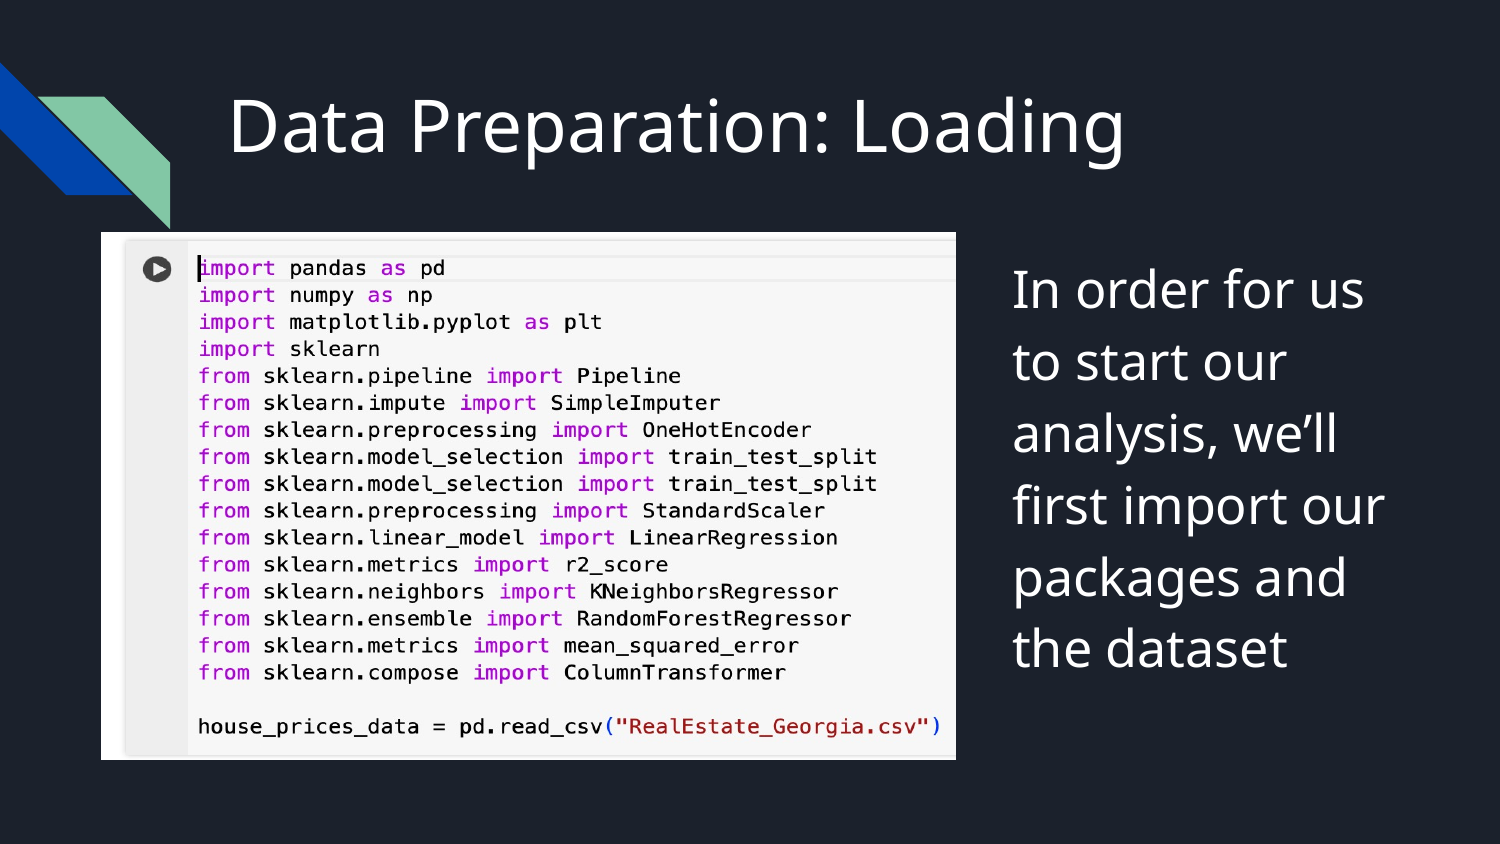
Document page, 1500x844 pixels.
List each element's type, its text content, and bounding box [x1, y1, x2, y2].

picture [100, 232, 956, 760]
title Data Preparation: Loading [212, 64, 1368, 215]
list In order for us to start our analysis, we’ll first import our packages and the dataset [997, 232, 1435, 760]
